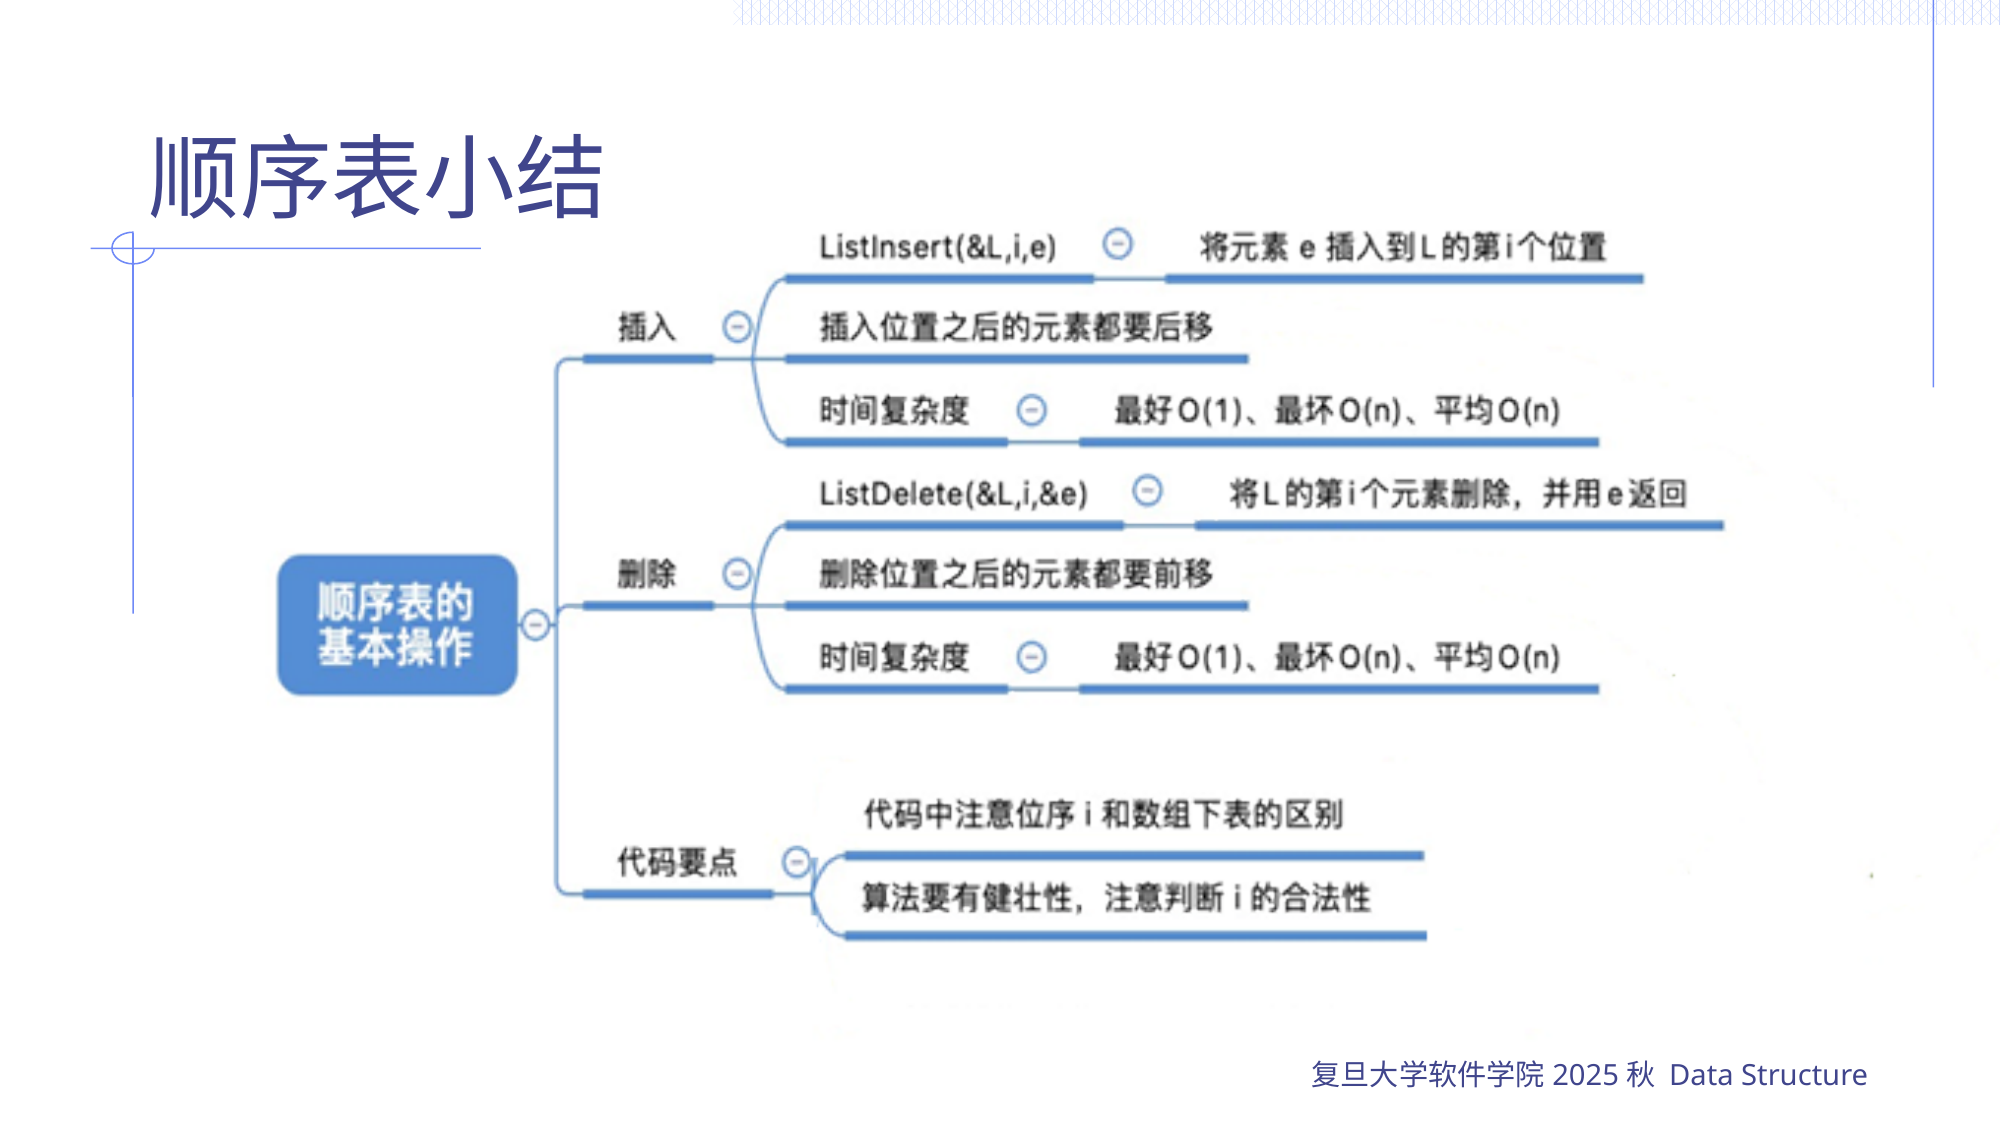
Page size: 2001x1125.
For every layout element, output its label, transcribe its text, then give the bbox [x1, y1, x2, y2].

title 顺序表小结 [133, 50, 237, 238]
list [243, 18, 2000, 1107]
